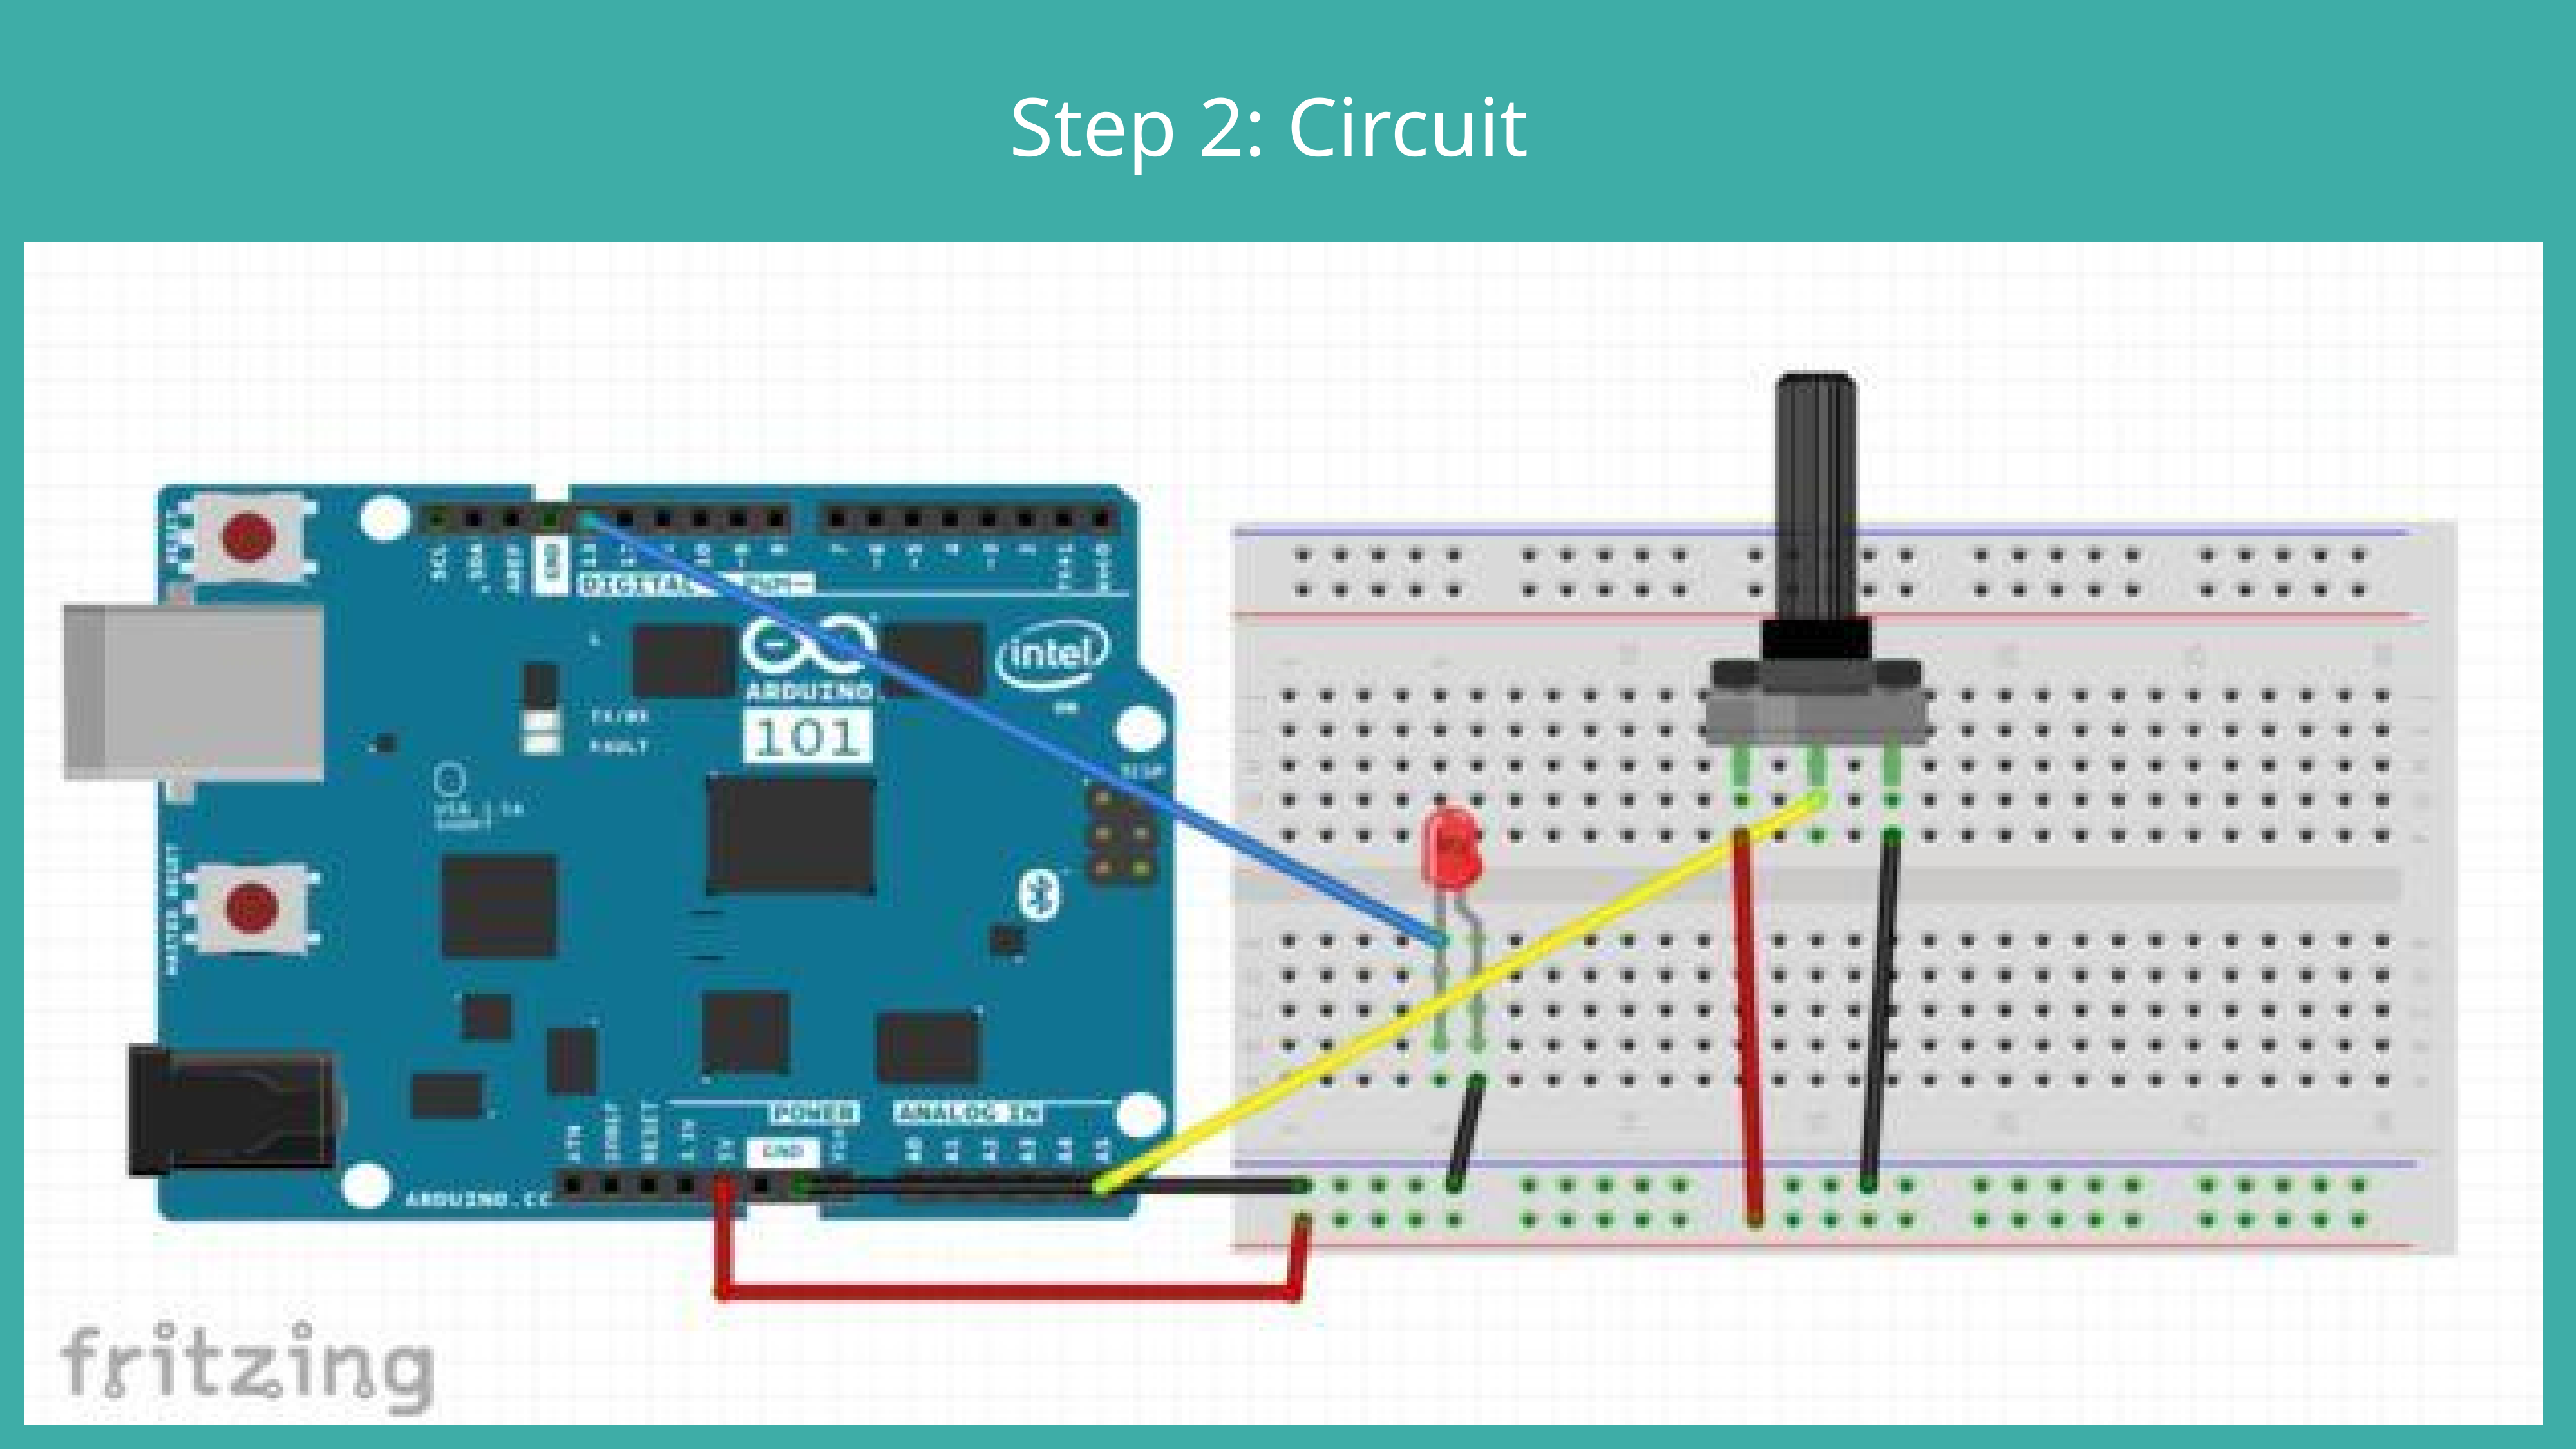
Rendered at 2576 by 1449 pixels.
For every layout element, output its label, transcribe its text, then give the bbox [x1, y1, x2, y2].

picture [24, 242, 2543, 1425]
text_box Step 2: Circuit [213, 153, 2286, 240]
